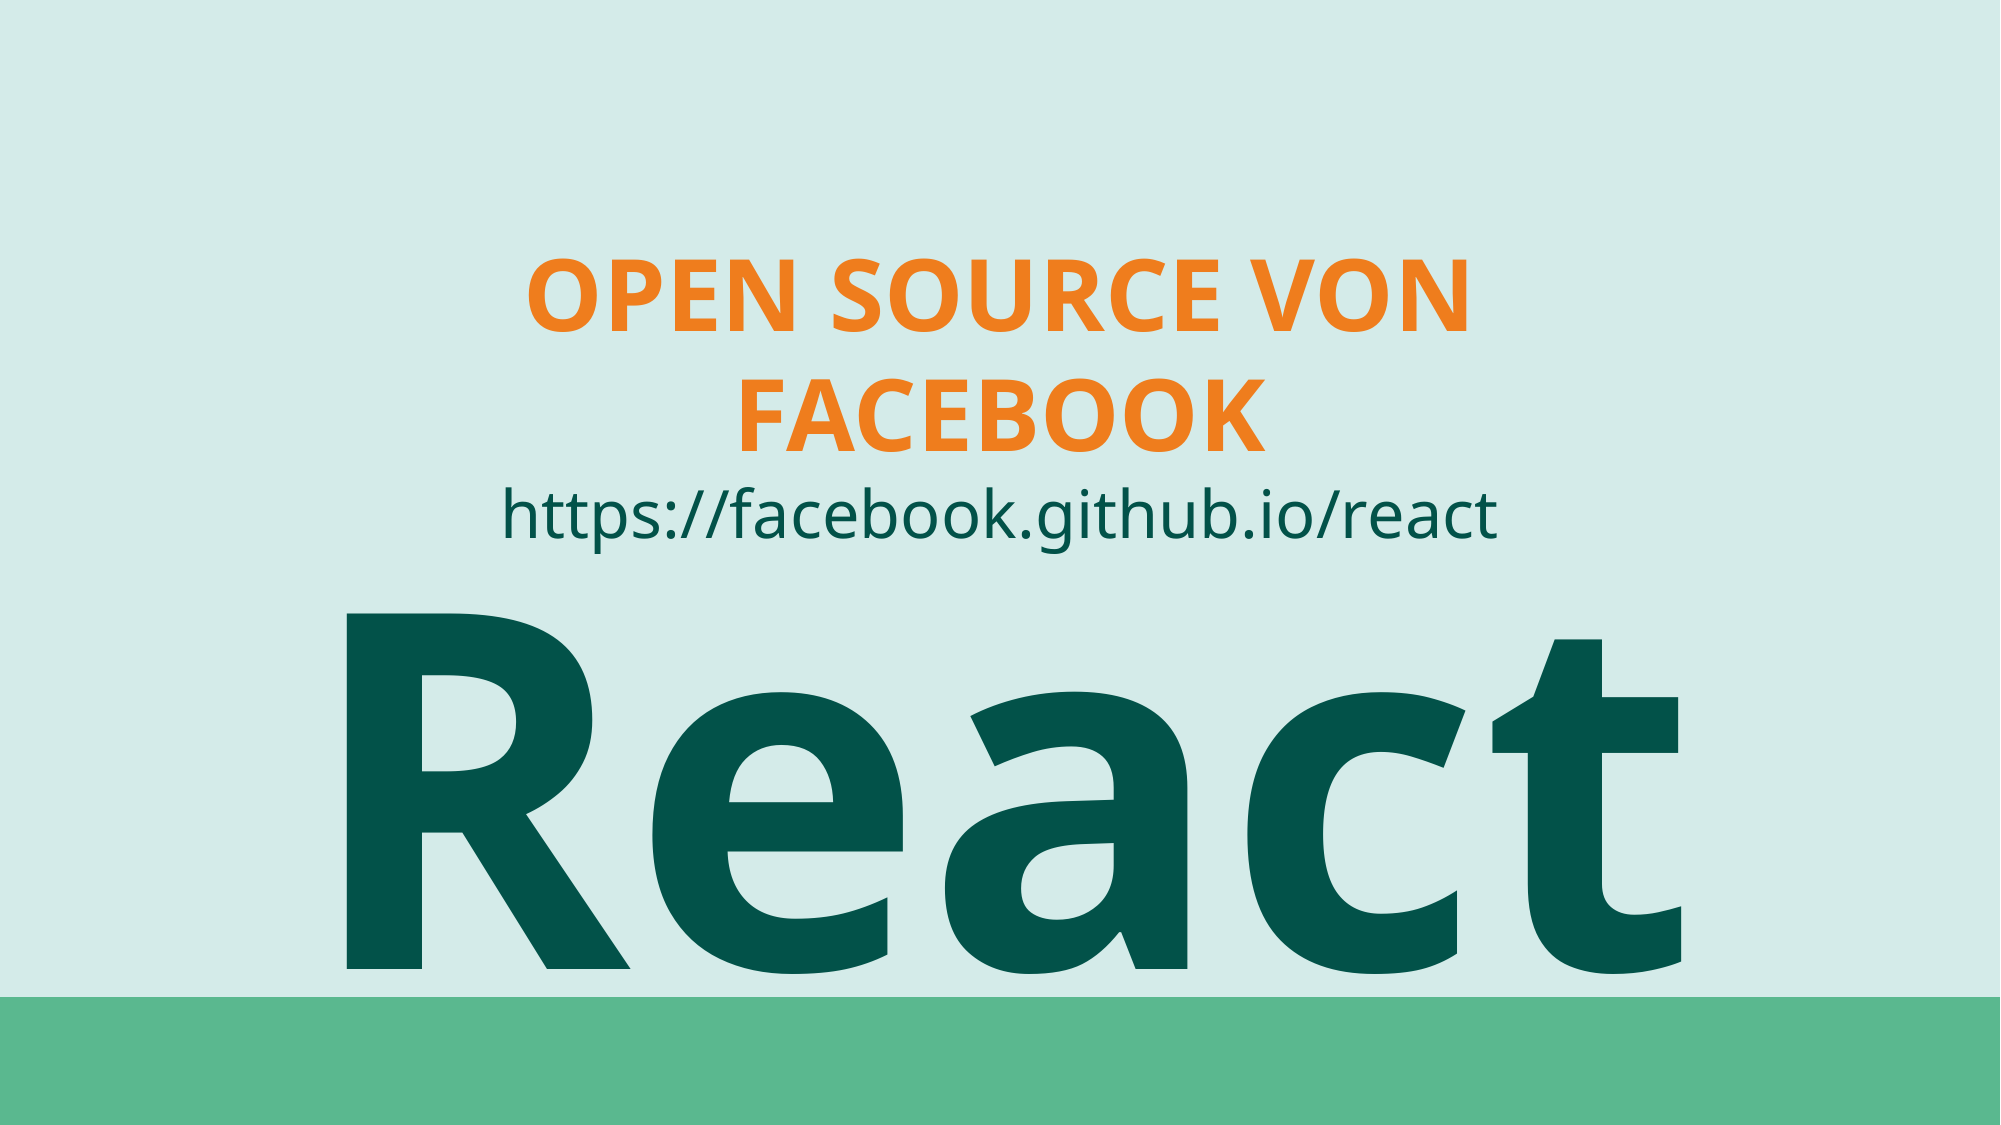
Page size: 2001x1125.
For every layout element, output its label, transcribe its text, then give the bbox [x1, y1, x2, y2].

text_box React [287, 464, 1713, 1077]
text_box OPEN SOURCE VON FACEBOOK https://facebook.github.io/react [232, 224, 1767, 560]
